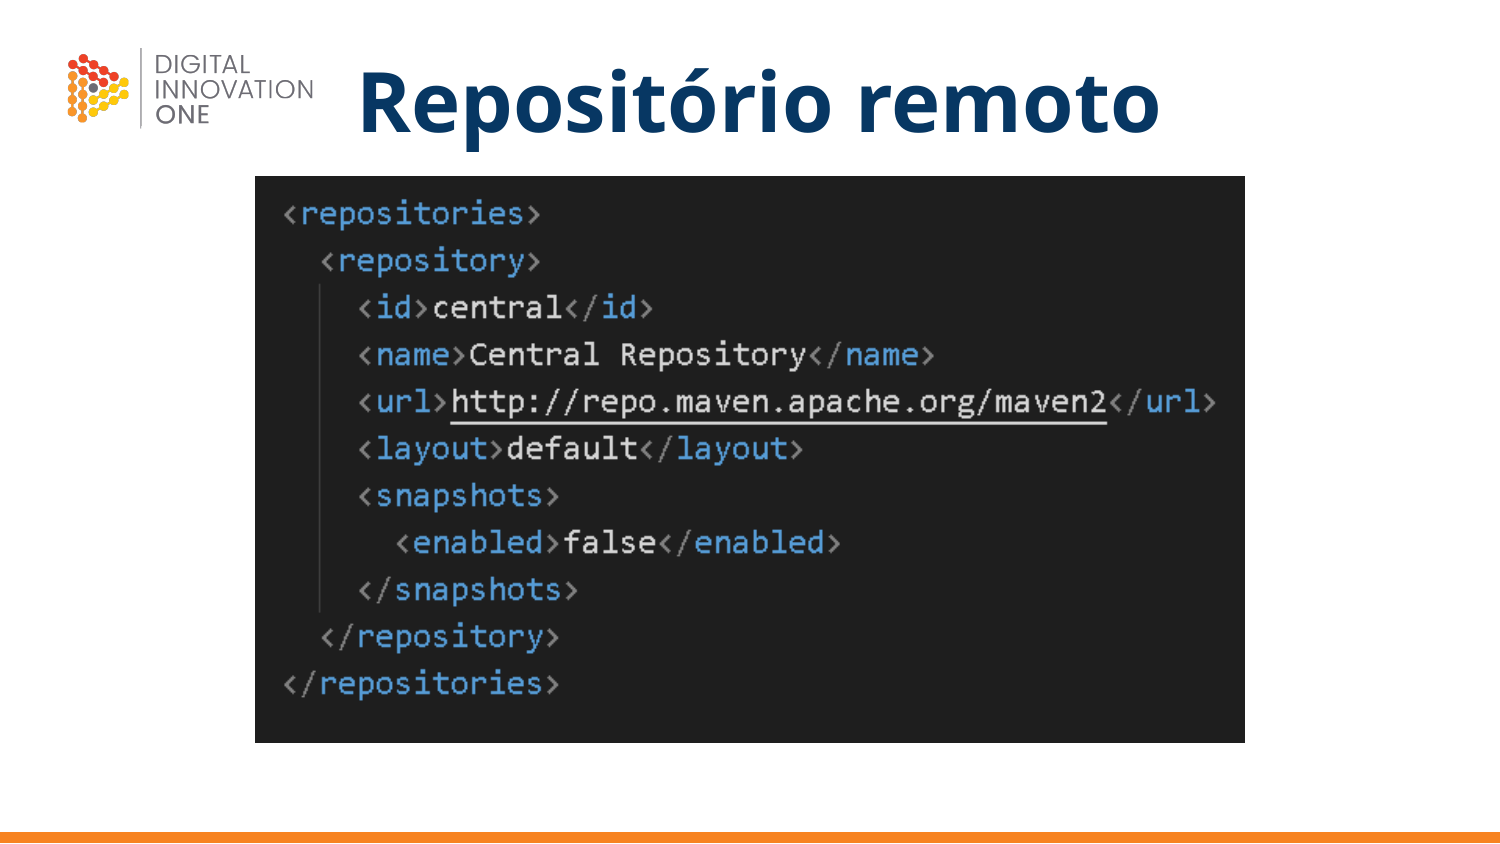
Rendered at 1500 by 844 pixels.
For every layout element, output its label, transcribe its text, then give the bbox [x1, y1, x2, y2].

picture [50, 39, 331, 138]
picture [255, 176, 1245, 743]
text_box [0, 832, 1500, 843]
subtitle Repositório remoto [51, 50, 1449, 148]
